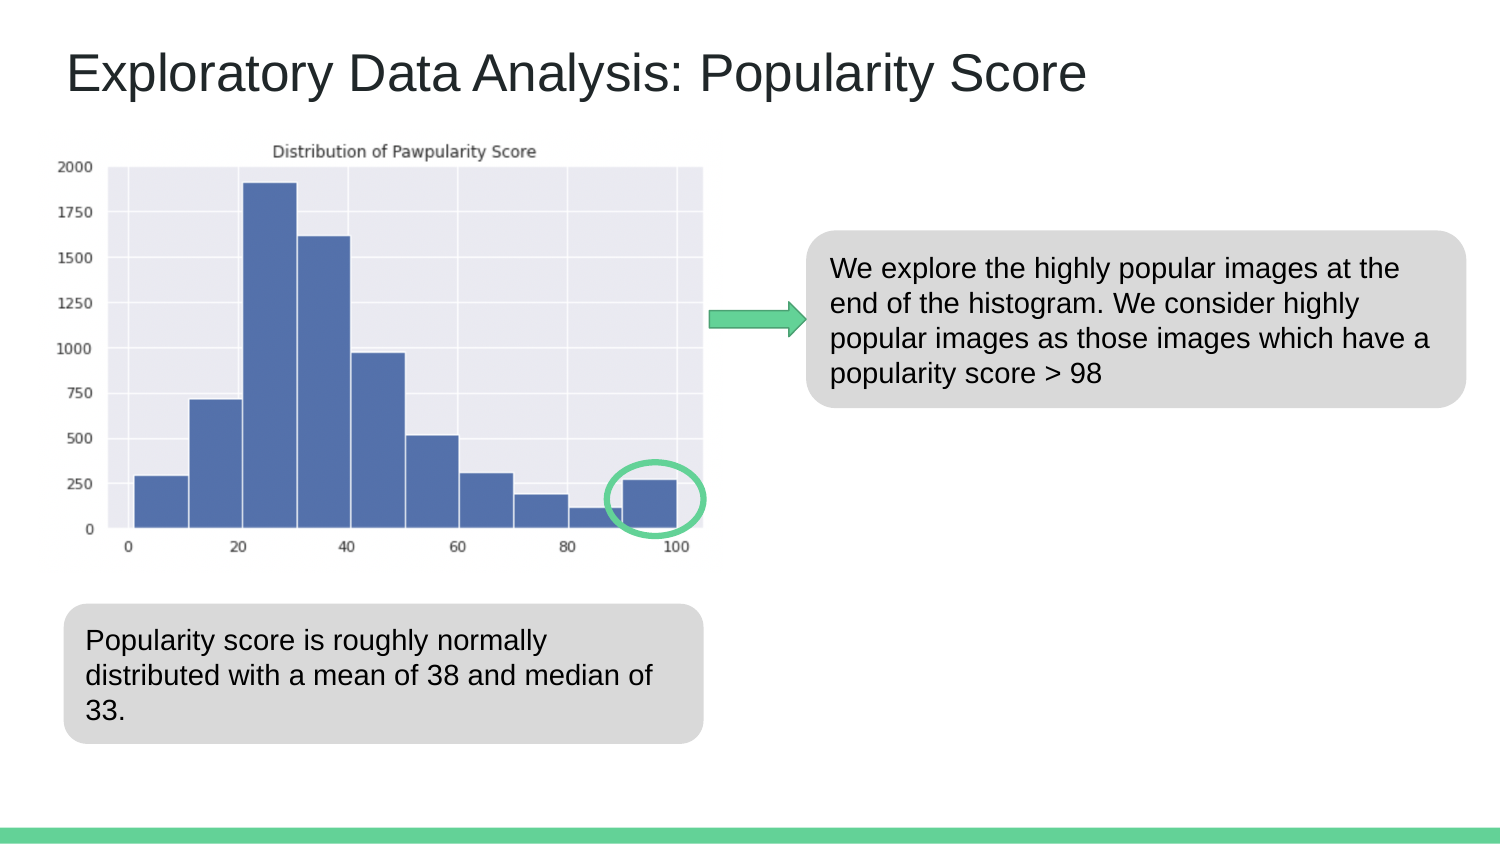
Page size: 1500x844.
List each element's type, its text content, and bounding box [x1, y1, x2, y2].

text_box Popularity score is roughly normally distributed with a mean of 38 and median of 33. [63, 603, 704, 744]
text_box We explore the highly popular images at the end of the histogram. We consider highly popular images as those images which have a popularity score > 98 [806, 230, 1467, 409]
text_box [727, 301, 807, 337]
picture [38, 129, 723, 574]
title Exploratory Data Analysis: Popularity Score [51, 23, 1449, 117]
